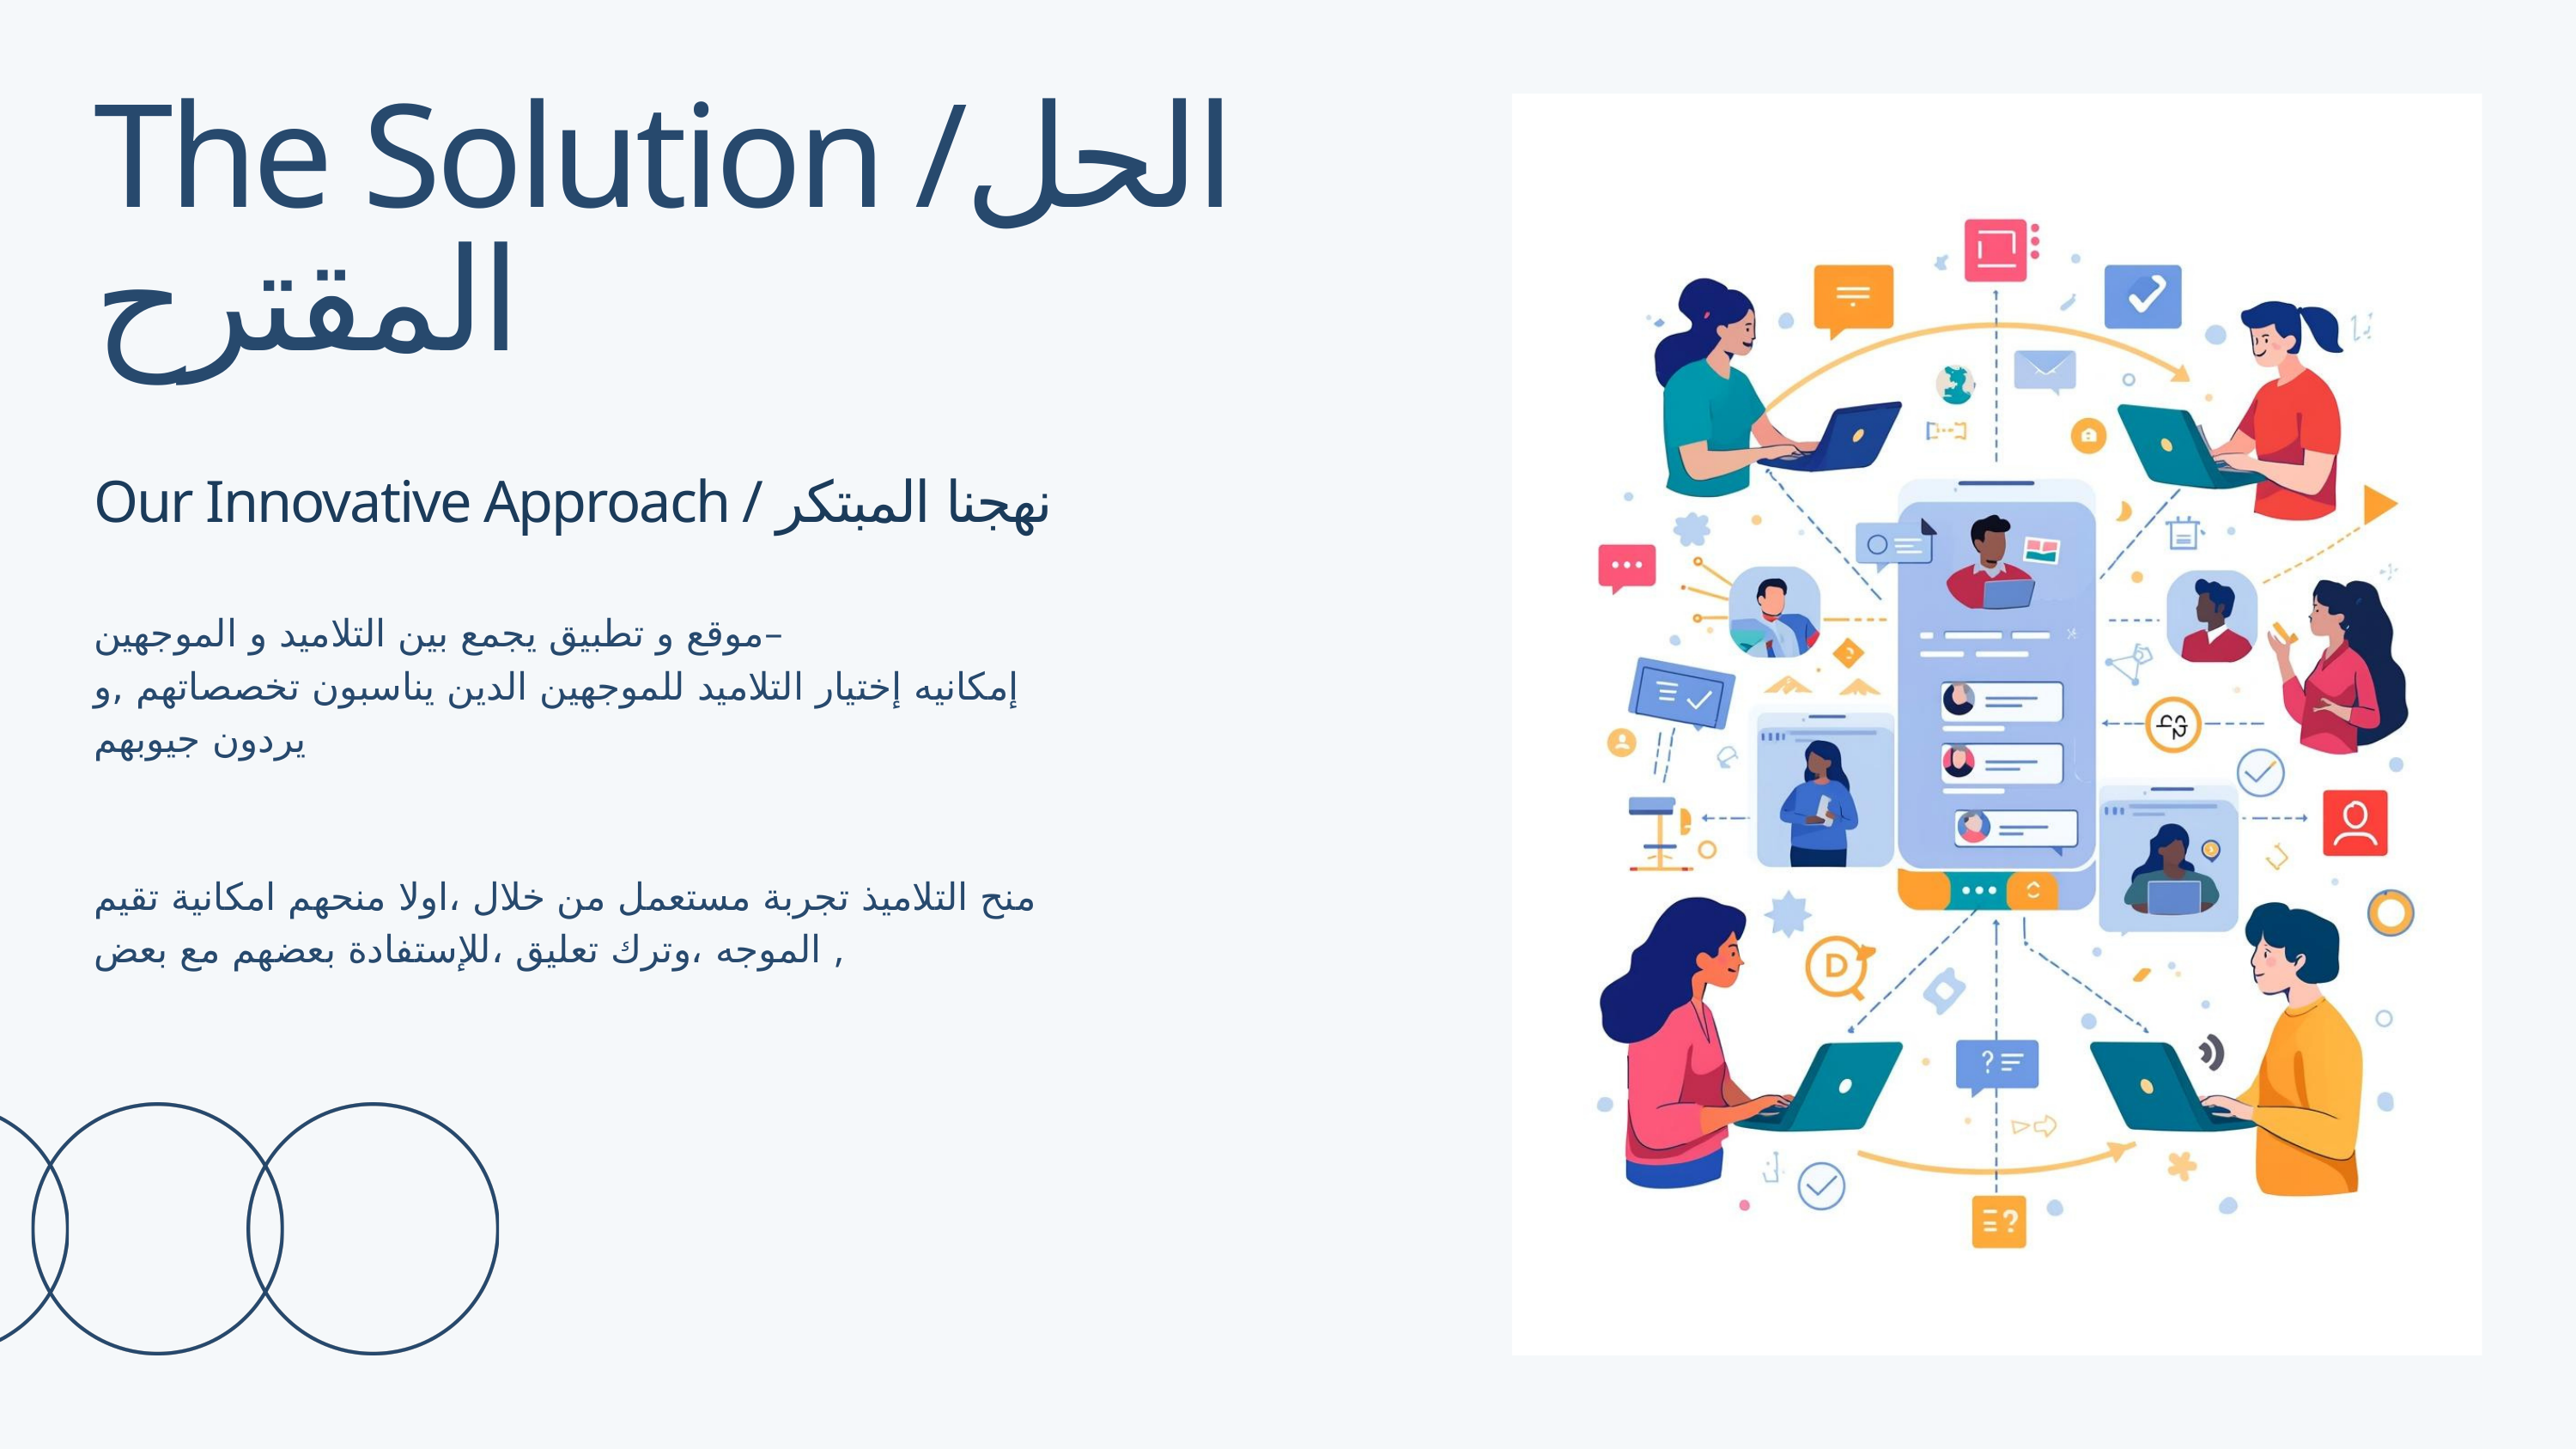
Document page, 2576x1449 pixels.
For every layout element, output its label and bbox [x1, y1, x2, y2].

text_box [0, 1102, 500, 1355]
text_box [94, 92, 1267, 967]
text_box [1511, 94, 2482, 1355]
